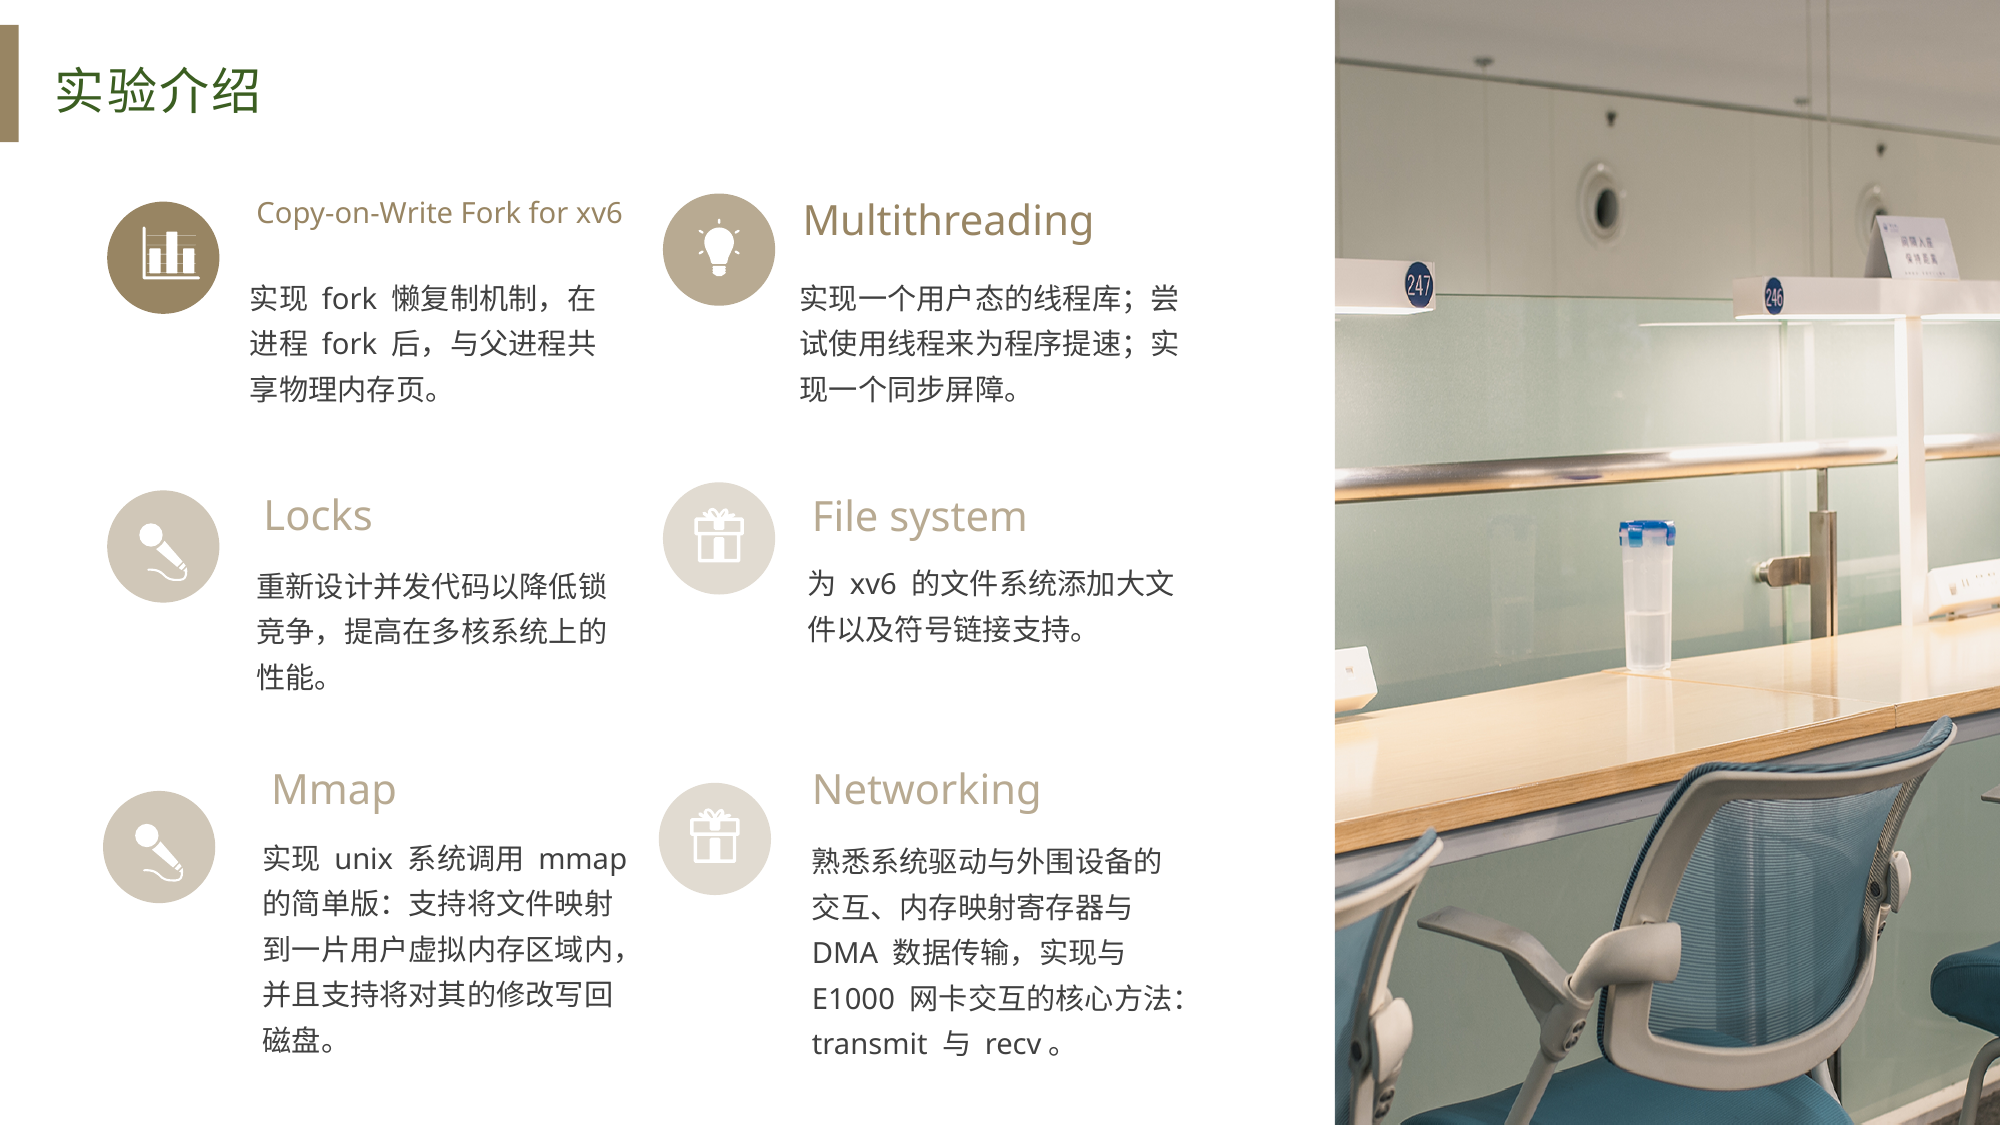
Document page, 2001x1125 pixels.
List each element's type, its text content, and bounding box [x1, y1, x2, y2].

text_box Locks [248, 481, 582, 550]
text_box [704, 227, 734, 264]
text_box [135, 823, 159, 848]
text_box 熟悉系统驱动与外围设备的交互、内存映射寄存器与 DMA 数据传输，实现与 E1000 网卡交互的核心方法：transmit 与 recv。 [797, 826, 1200, 1068]
text_box [143, 841, 184, 882]
text_box 重新设计并发代码以降低锁竞争，提高在多核系统上的性能。 [241, 550, 644, 702]
picture [1334, 0, 2000, 1125]
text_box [234, 186, 674, 416]
text_box [106, 489, 221, 604]
text_box [694, 507, 744, 563]
text_box [142, 226, 201, 280]
text_box [661, 481, 777, 596]
text_box 实现 unix 系统调用 mmap 的简单版：支持将文件映射到一片用户虚拟内存区域内，并且支持将对其的修改写回磁盘。 [247, 822, 650, 1065]
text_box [784, 186, 1291, 416]
text_box [139, 523, 163, 547]
text_box [147, 540, 188, 581]
text_box [0, 24, 20, 143]
text_box 实验介绍 [40, 39, 661, 127]
text_box File system [797, 482, 1143, 547]
text_box Mmap [256, 756, 574, 821]
text_box [106, 200, 221, 315]
text_box [690, 808, 740, 863]
text_box 为 xv6 的文件系统添加大文件以及符号链接支持。 [792, 547, 1195, 654]
text_box [102, 789, 217, 905]
text_box Networking [797, 755, 1334, 821]
text_box [674, 192, 777, 307]
text_box [657, 781, 773, 897]
text_box [712, 265, 726, 277]
